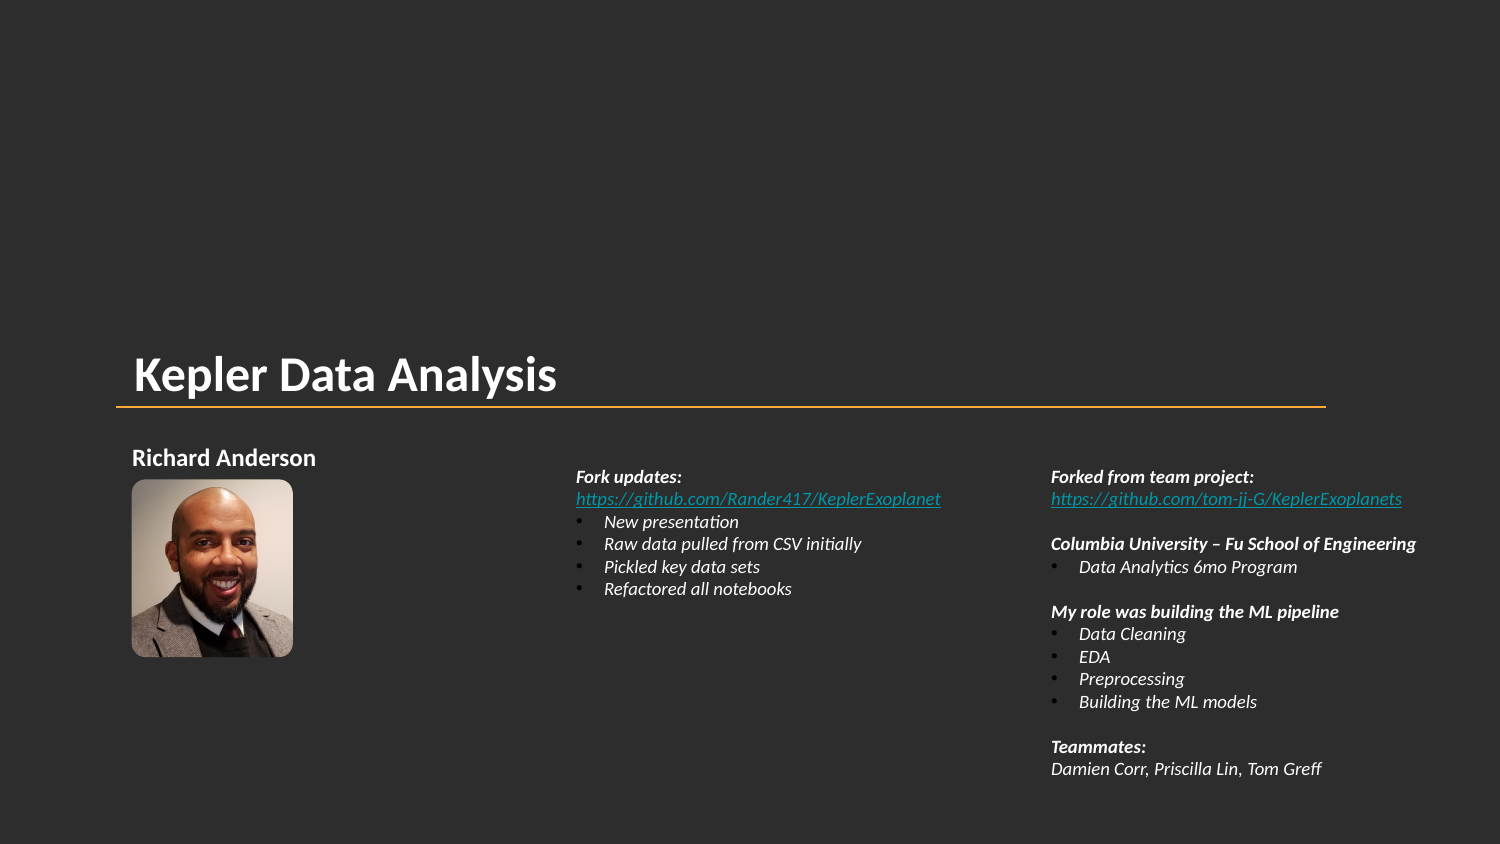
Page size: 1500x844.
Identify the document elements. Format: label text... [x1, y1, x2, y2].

text_box Fork updates: https://github.com/Rander417/KeplerExoplanet New presentation Raw data pulled from CSV initially Pickled key data sets Refactored all notebooks [561, 457, 1025, 630]
text_box Forked from team project: https://github.com/tom-jj-G/KeplerExoplanets Columbia University – Fu School of Engineering Data Analytics 6mo Program My role was building the ML pipeline Data Cleaning EDA Preprocessing Building the ML models Teammates: Damien Corr, Priscilla Lin, Tom Greff [1036, 457, 1500, 787]
text_box Richard Anderson [117, 433, 332, 479]
picture [131, 479, 294, 658]
text_box Kepler Data Analysis [119, 334, 573, 406]
